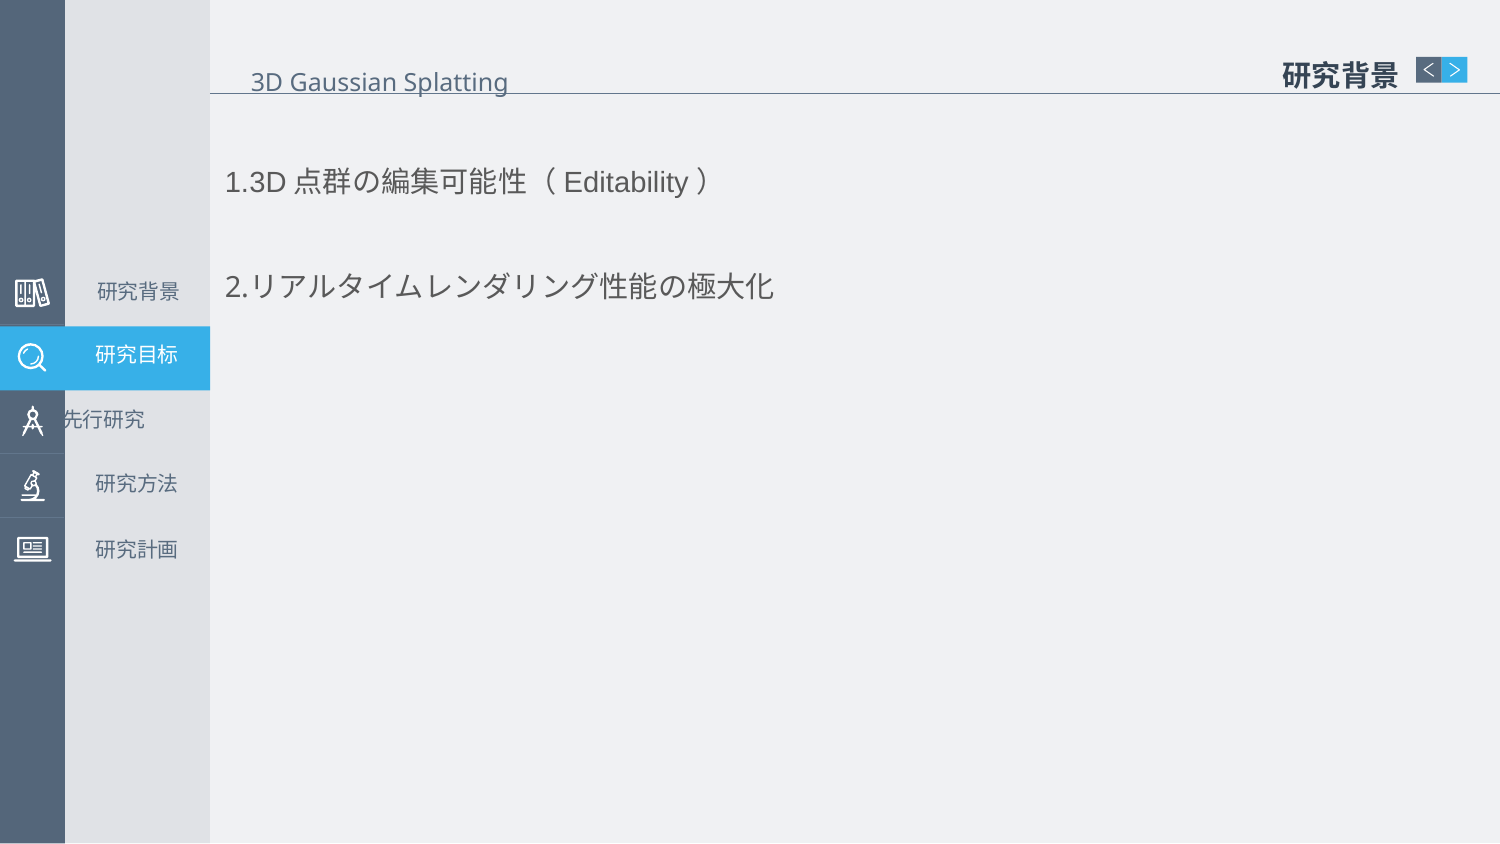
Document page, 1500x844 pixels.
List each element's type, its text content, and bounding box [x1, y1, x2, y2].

text_box [15, 278, 48, 308]
text_box 3D Gaussian Splatting [236, 59, 853, 93]
text_box 研究目标 [80, 334, 194, 374]
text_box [1441, 56, 1468, 83]
text_box 研究計画 [80, 529, 194, 569]
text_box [1415, 56, 1440, 83]
text_box [20, 470, 46, 502]
text_box 研究背景 [48, 271, 210, 311]
text_box 3D点群の編集可能性（Editability） リアルタイムレンダリング性能の極大化 [210, 93, 1349, 311]
text_box [17, 343, 47, 372]
text_box [13, 536, 52, 562]
text_box 研究方法 [80, 463, 194, 503]
text_box 先行研究 [47, 399, 227, 439]
text_box [0, 324, 212, 392]
text_box [22, 405, 44, 437]
text_box 研究背景 [962, 40, 1400, 93]
